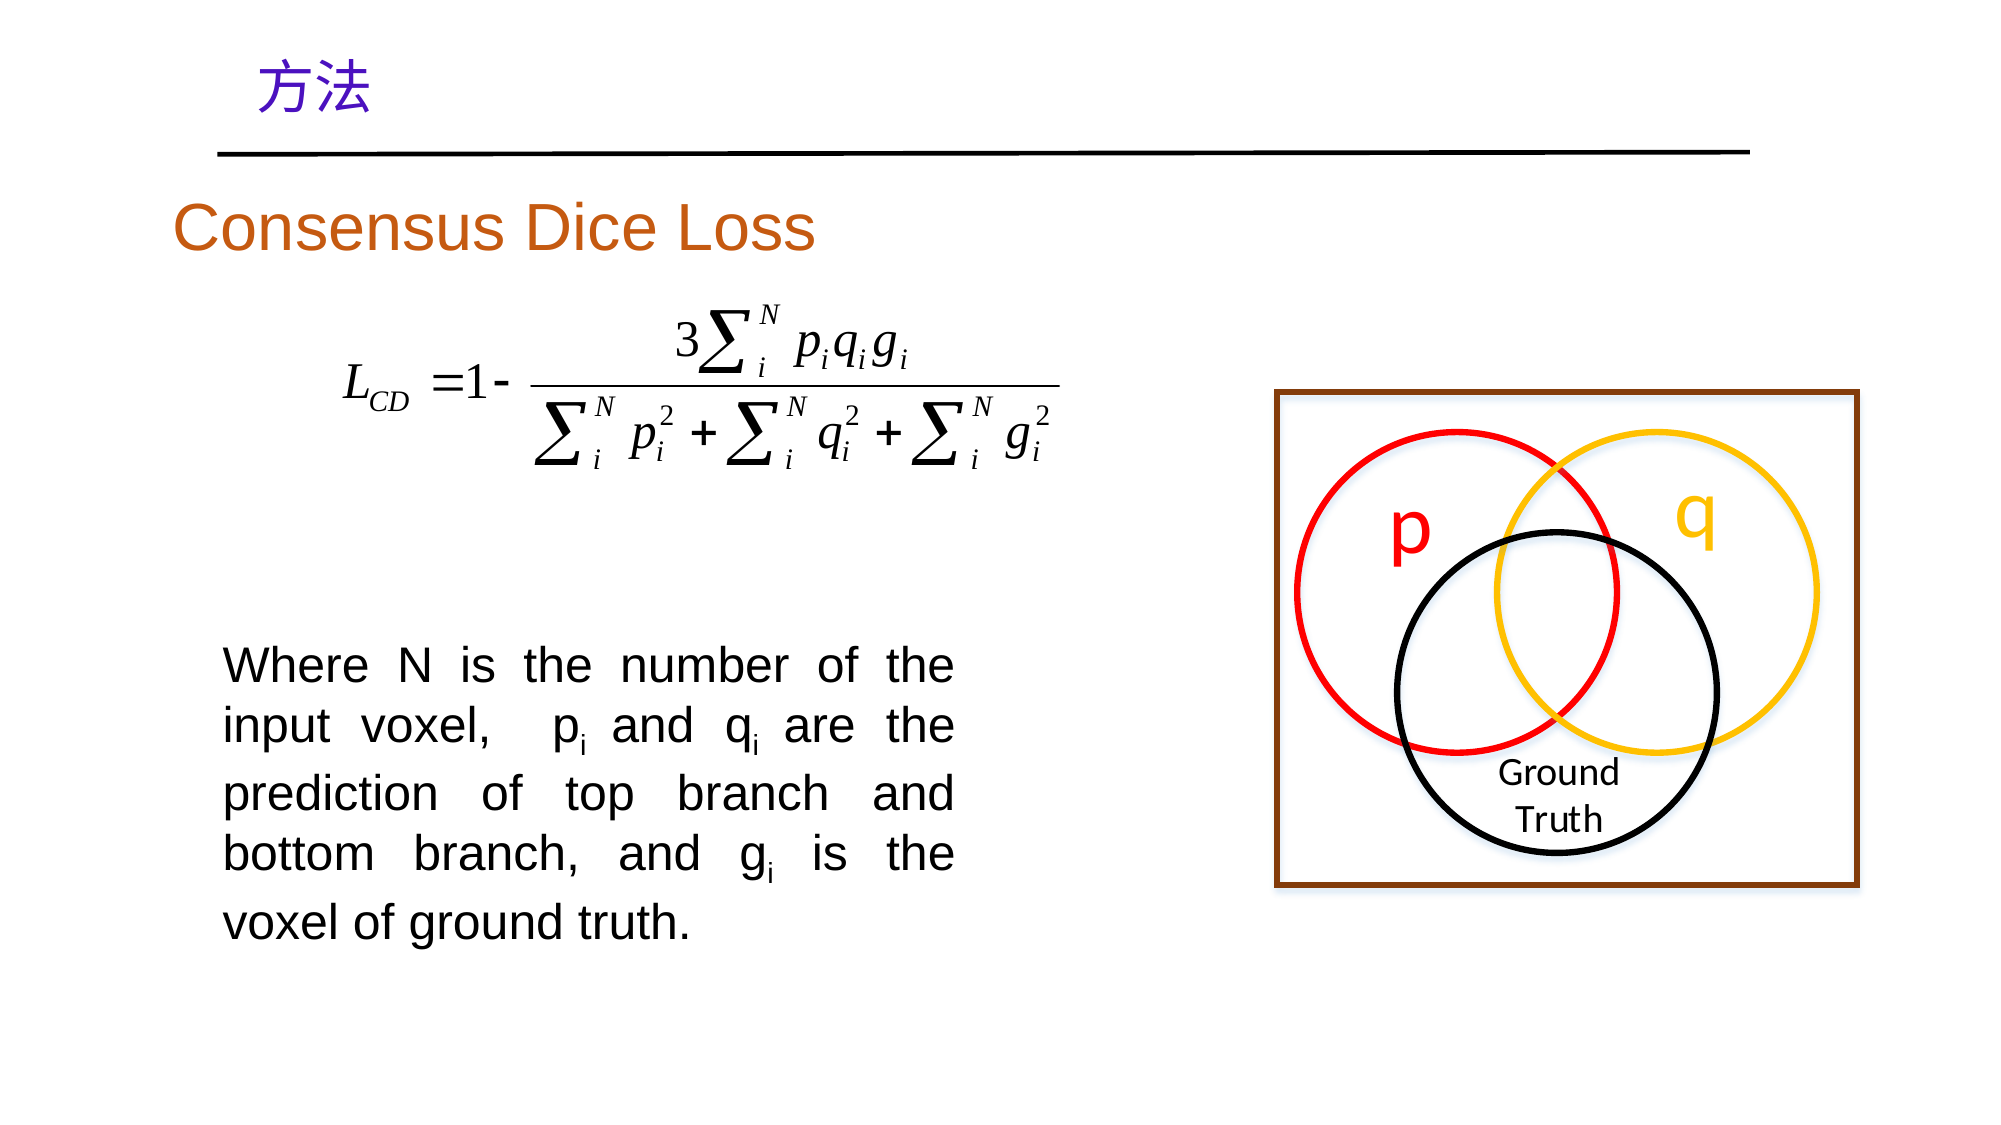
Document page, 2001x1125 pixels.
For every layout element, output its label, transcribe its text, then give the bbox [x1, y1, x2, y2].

text_box Where N is the number of the input voxel, pi and qi are the prediction of top branch and bottom branch, and gi is the voxel of ground truth. [207, 625, 971, 957]
picture [1263, 382, 1871, 903]
text_box 方法 [241, 42, 838, 128]
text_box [332, 290, 1074, 481]
text_box Consensus Dice Loss [157, 176, 895, 272]
